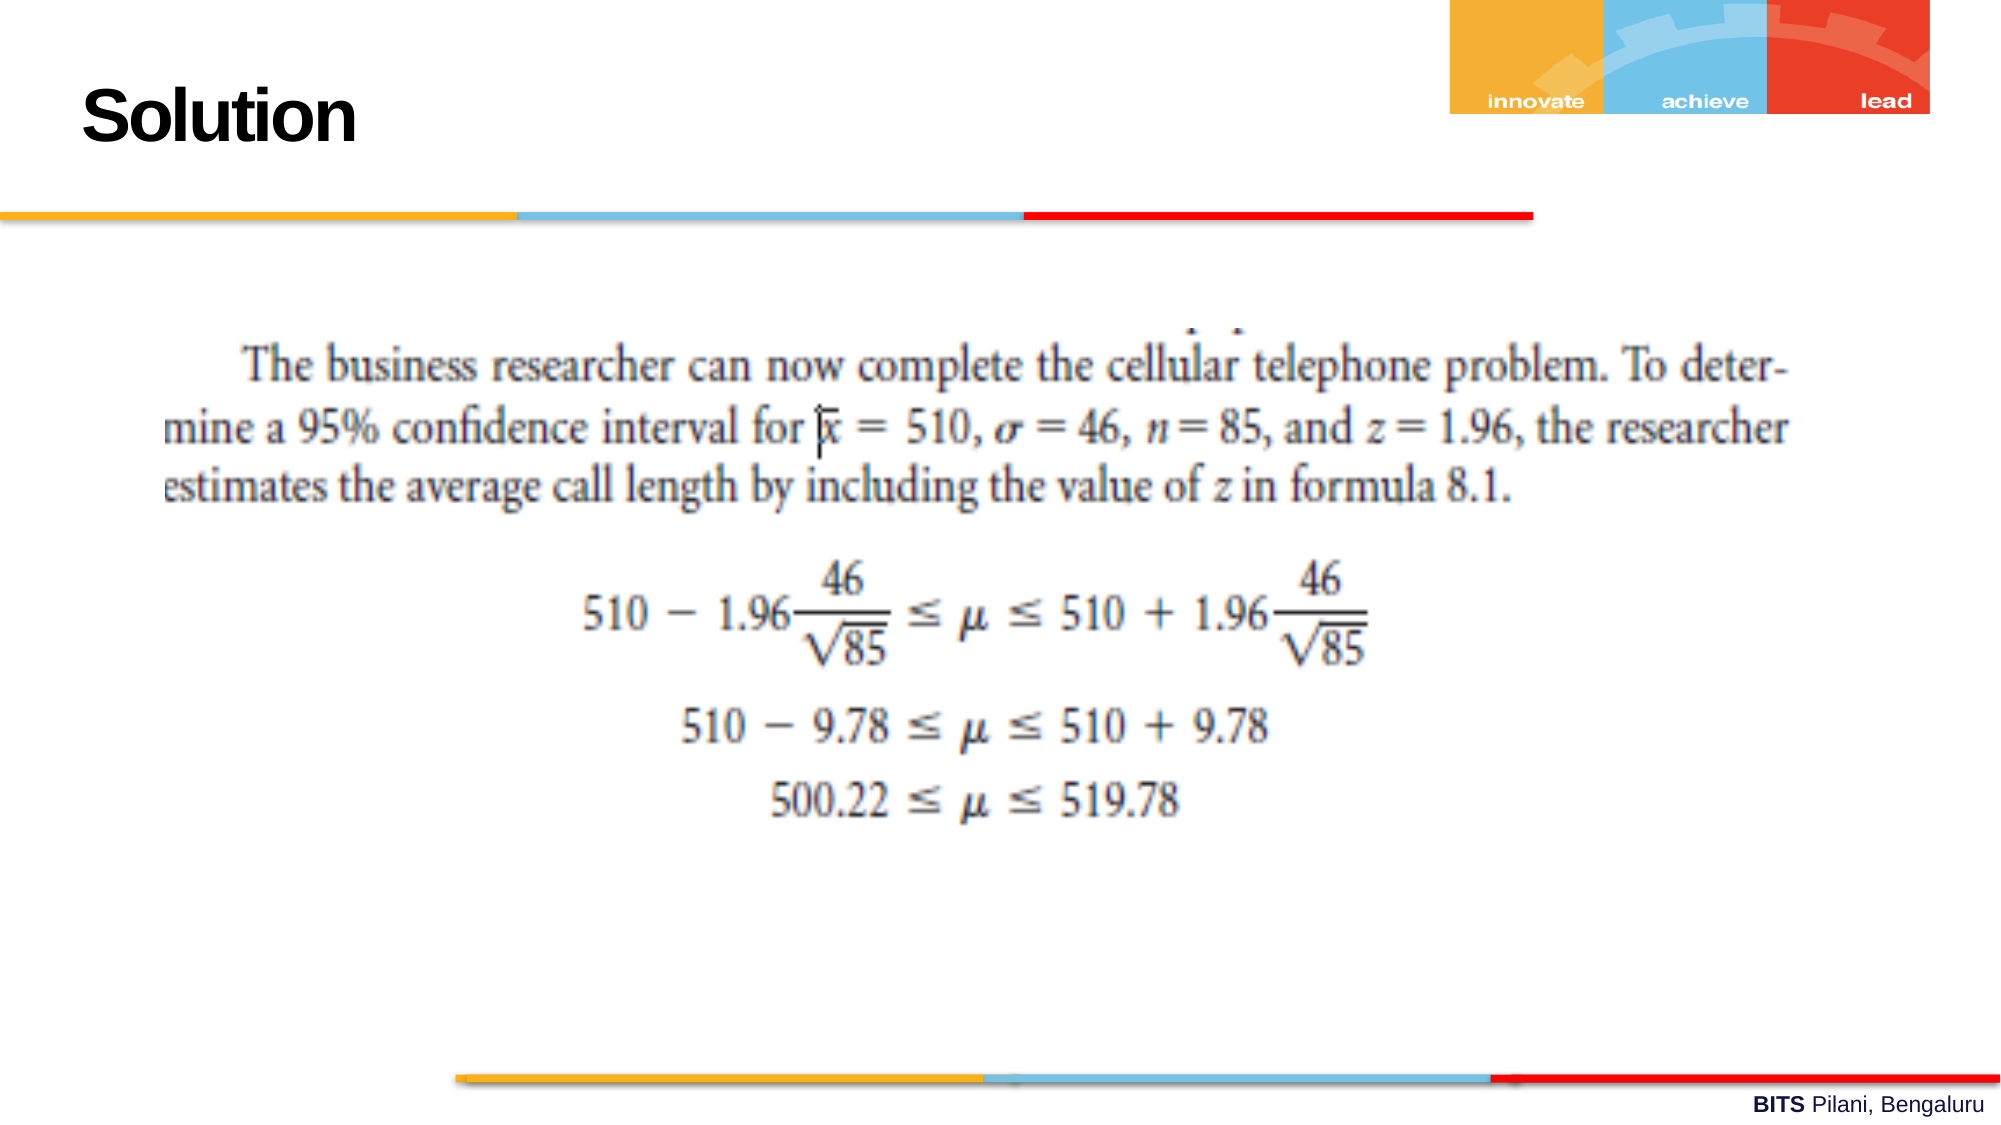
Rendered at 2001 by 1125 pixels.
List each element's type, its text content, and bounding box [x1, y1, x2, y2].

picture [165, 328, 1835, 931]
picture [1449, 0, 1930, 114]
list Solution [66, 24, 1450, 213]
